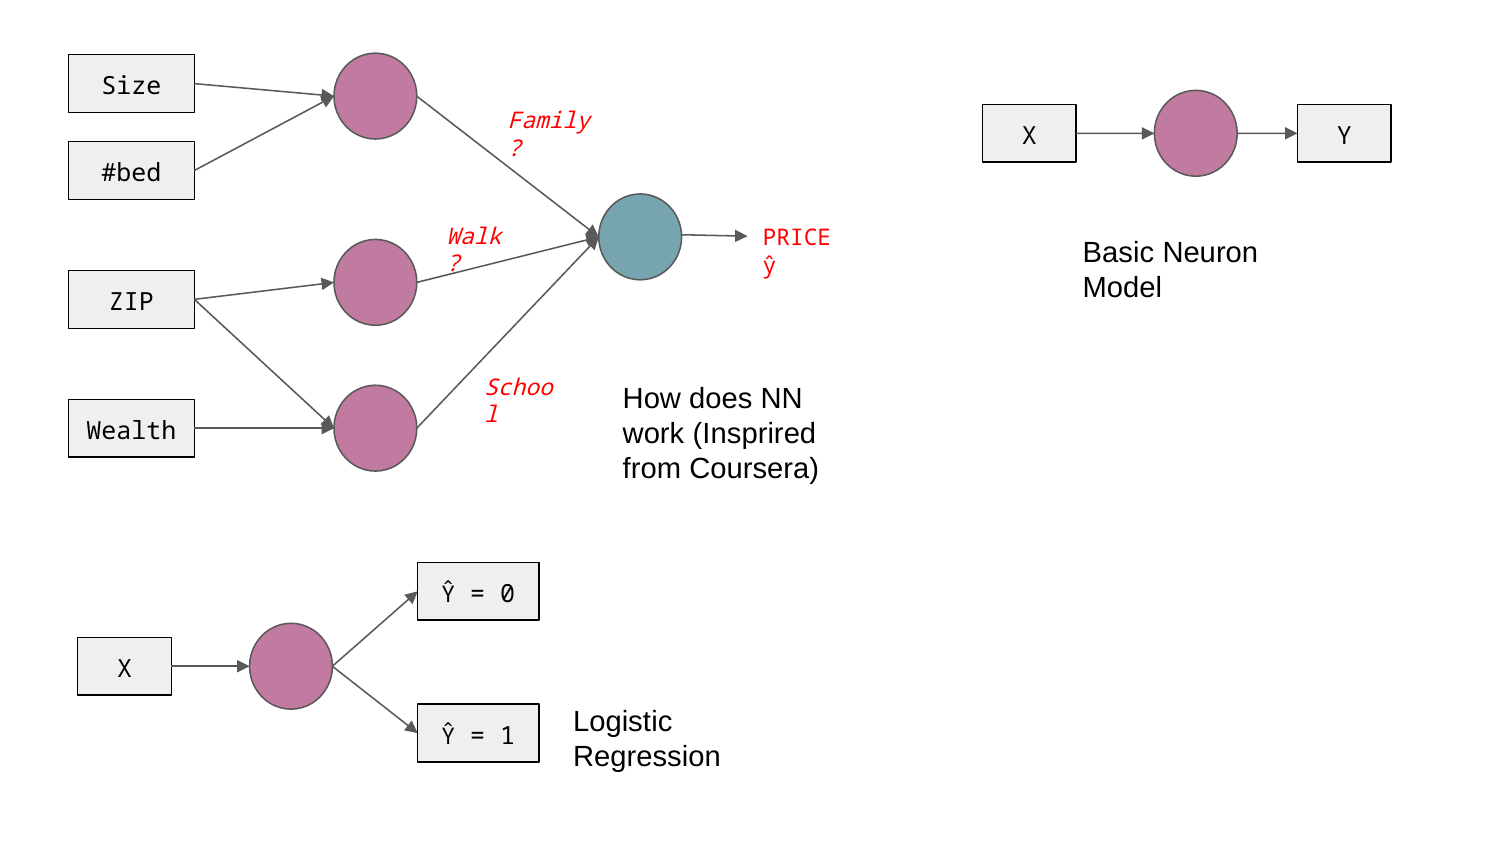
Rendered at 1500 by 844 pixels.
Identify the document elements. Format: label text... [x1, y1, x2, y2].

text_box [334, 239, 411, 326]
text_box Ŷ = 1 [417, 704, 539, 763]
text_box How does NN work (Insprired from Coursera) [607, 364, 848, 448]
text_box X [77, 637, 172, 696]
text_box [334, 385, 417, 472]
text_box ZIP [68, 270, 195, 329]
text_box Family? [492, 91, 619, 149]
text_box [249, 623, 327, 710]
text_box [194, 95, 335, 171]
text_box Logistic Regression [558, 687, 798, 771]
text_box X [982, 104, 1077, 163]
text_box [604, 193, 682, 280]
text_box Basic Neuron Model [1067, 217, 1308, 302]
text_box Ŷ = 0 [417, 562, 539, 621]
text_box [332, 590, 418, 665]
text_box PRICE ŷ [747, 207, 874, 266]
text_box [194, 83, 335, 95]
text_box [194, 282, 335, 298]
text_box [1154, 90, 1238, 177]
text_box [194, 299, 335, 429]
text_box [332, 665, 418, 734]
text_box Size [68, 54, 195, 113]
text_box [416, 236, 600, 429]
text_box #bed [68, 141, 195, 200]
text_box Y [1297, 104, 1392, 163]
text_box Wealth [68, 399, 195, 458]
text_box [336, 53, 417, 140]
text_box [416, 95, 600, 235]
